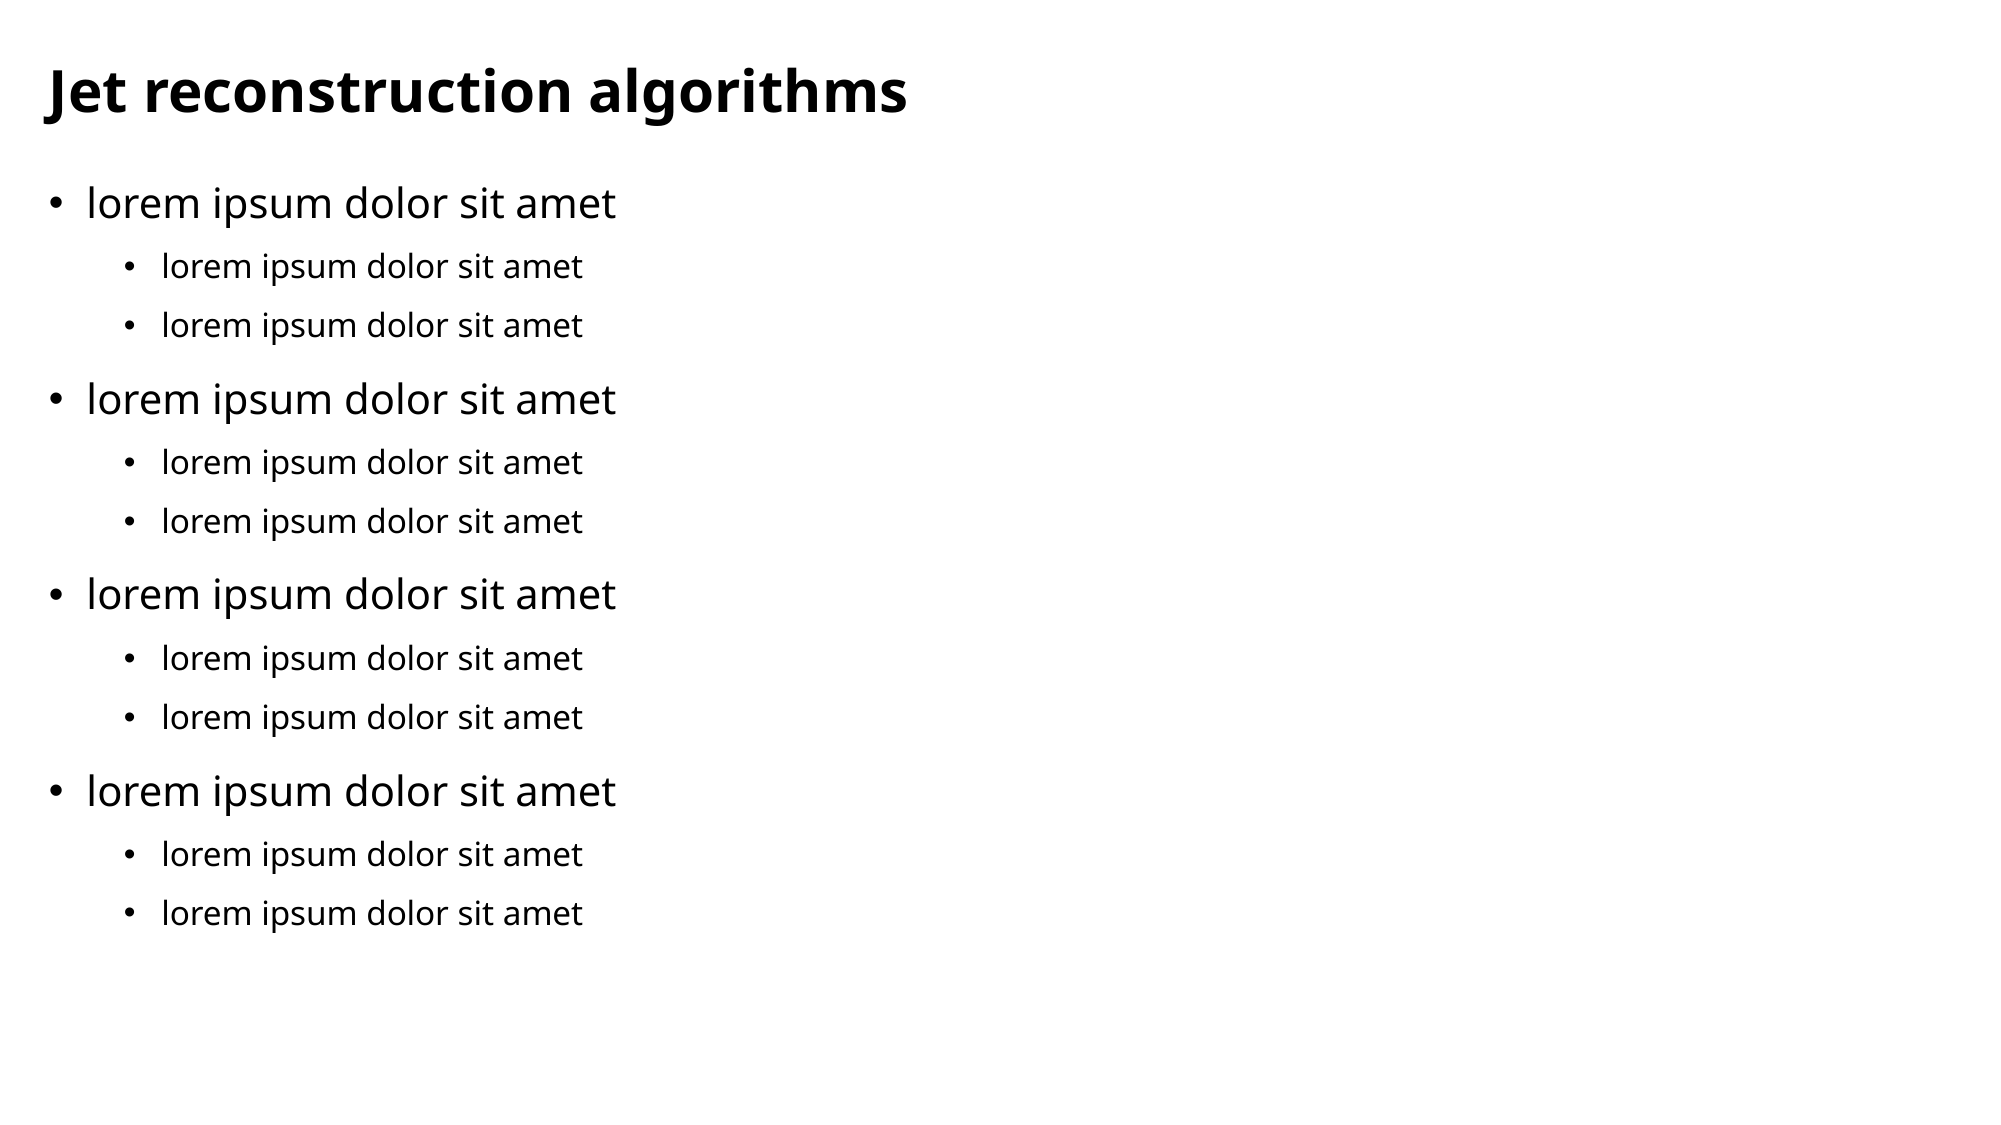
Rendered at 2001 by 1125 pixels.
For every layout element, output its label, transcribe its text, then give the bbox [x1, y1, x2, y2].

title Jet reconstruction algorithms [33, 30, 1971, 157]
list lorem ipsum dolor sit amet lorem ipsum dolor sit amet lorem ipsum dolor sit amet lorem ipsum dolor sit amet lorem ipsum dolor sit amet lorem ipsum dolor sit amet lorem ipsum dolor sit amet lorem ipsum dolor sit amet lorem ipsum dolor sit amet lorem ipsum dolor sit amet lorem ipsum dolor sit amet lorem ipsum dolor sit amet [33, 174, 1971, 1100]
